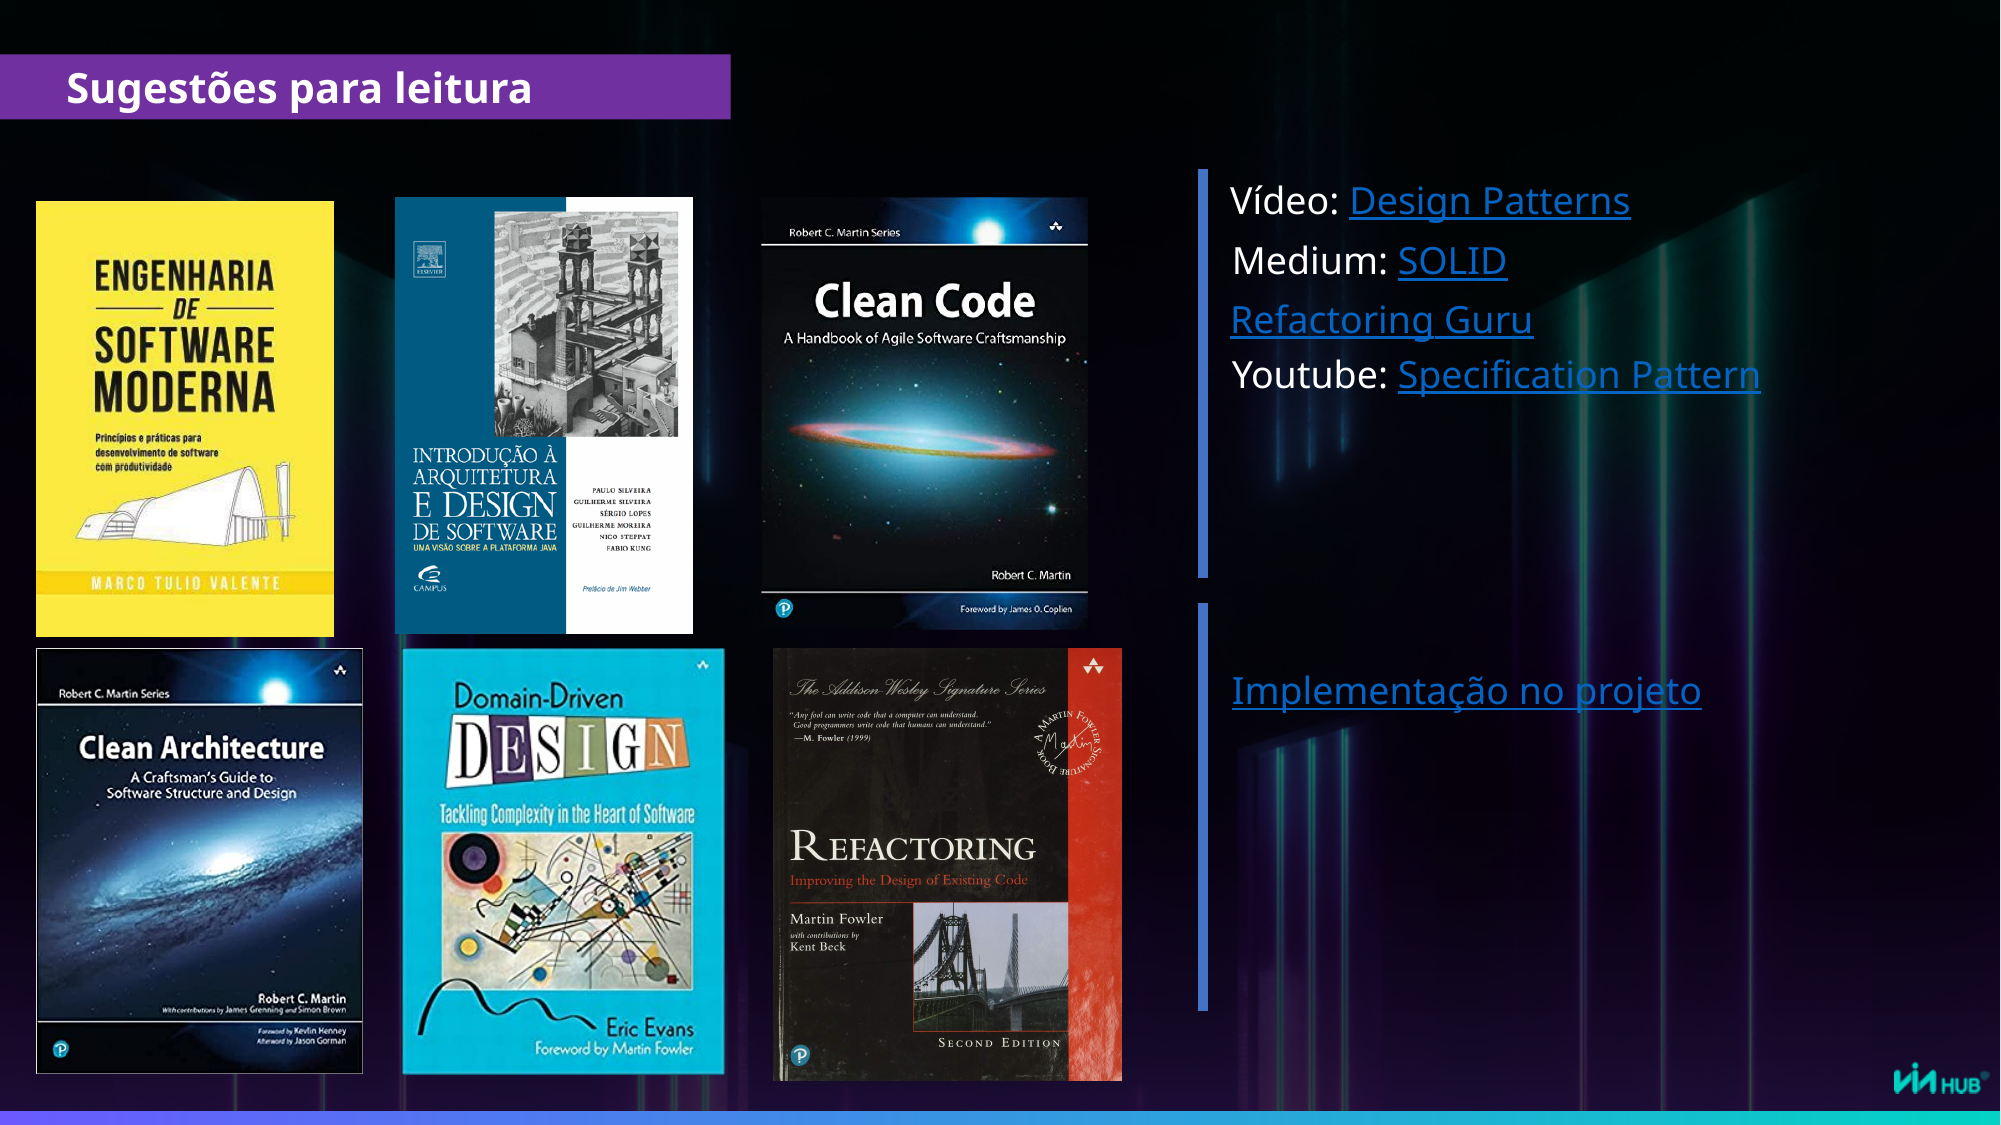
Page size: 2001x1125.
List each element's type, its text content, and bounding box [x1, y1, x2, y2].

text_box Implementação no projeto [1216, 659, 2000, 726]
text_box Youtube: Specification Pattern [1216, 343, 2000, 410]
text_box Vídeo: Design Patterns [1215, 169, 2000, 236]
picture [0, 0, 2001, 1125]
text_box Medium: SOLID [1216, 229, 2000, 288]
text_box Refactoring Guru [1215, 288, 2000, 355]
text_box Sugestões para leitura [0, 54, 731, 120]
